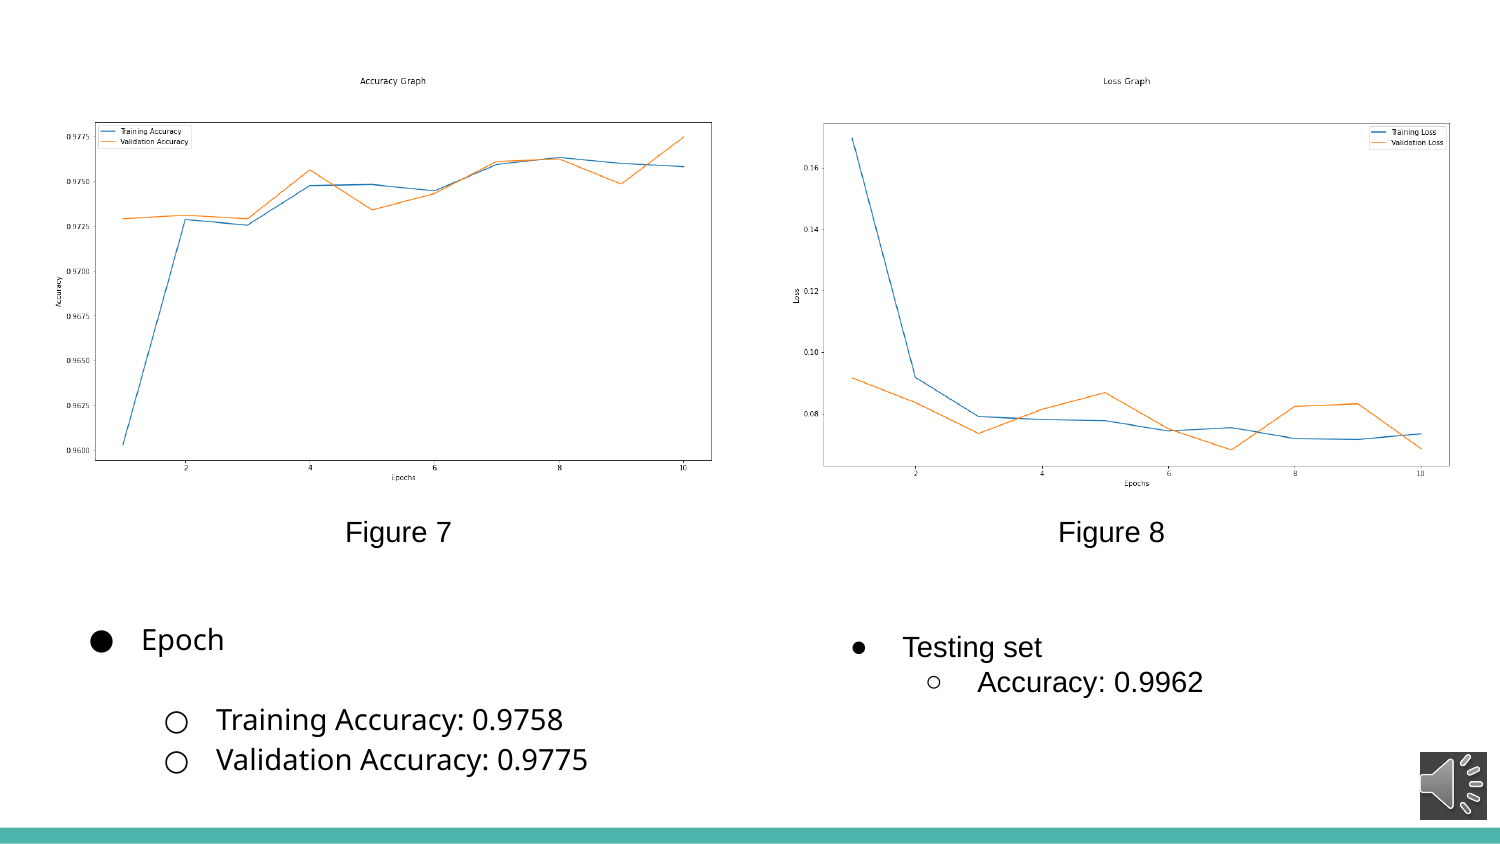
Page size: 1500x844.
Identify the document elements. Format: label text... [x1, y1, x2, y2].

text_box Figure 8 [1043, 500, 1199, 554]
text_box Testing set Accuracy: 0.9962 [812, 613, 1430, 763]
picture [1418, 751, 1488, 821]
list Epoch Training Accuracy: 0.9758 Validation Accuracy: 0.9775 [51, 600, 669, 763]
text_box Figure 7 [329, 495, 486, 550]
picture [788, 72, 1454, 492]
picture [50, 72, 717, 487]
